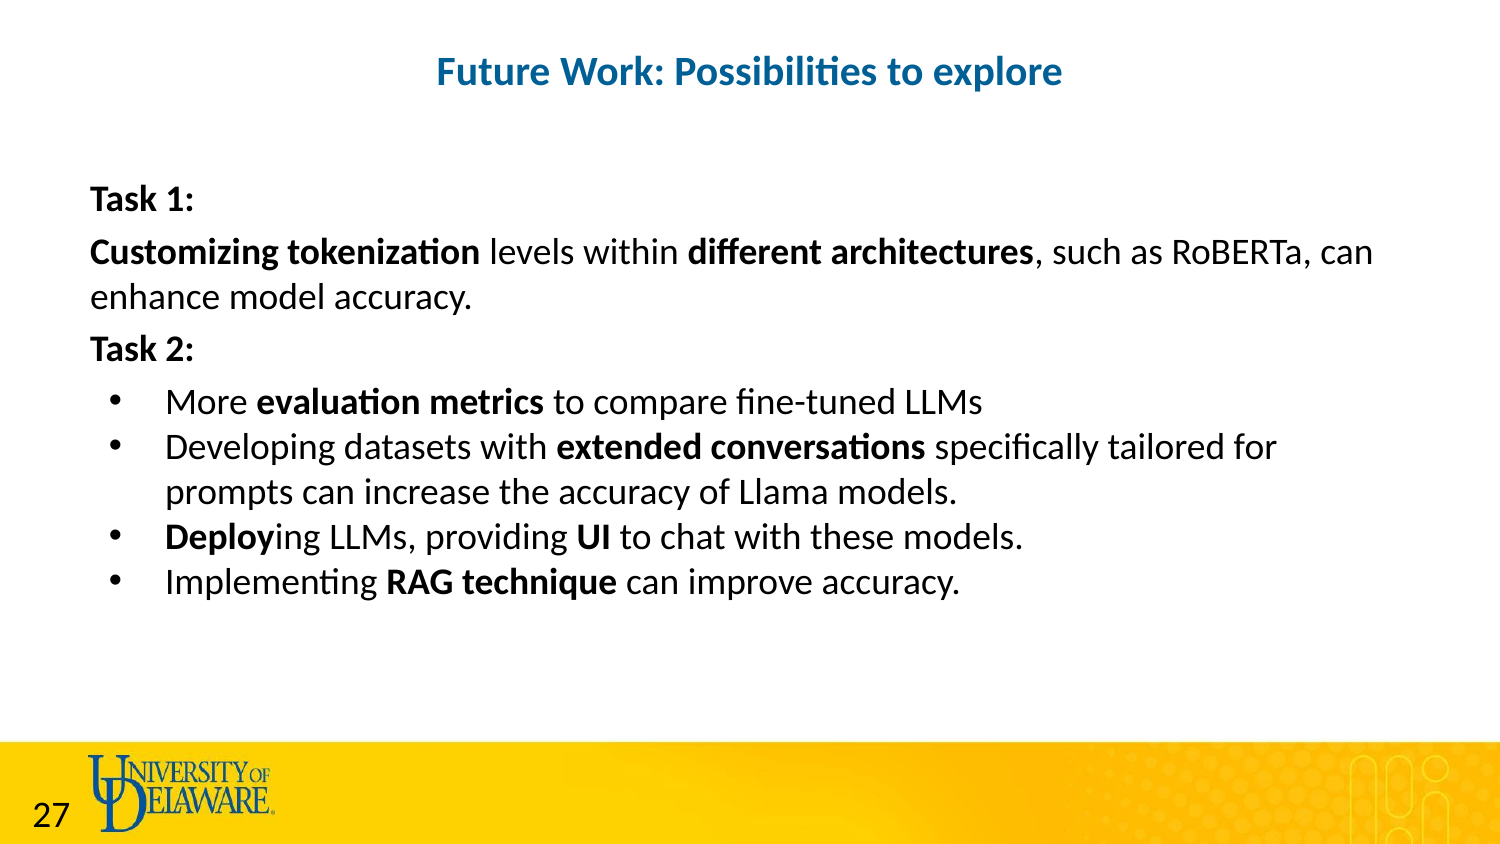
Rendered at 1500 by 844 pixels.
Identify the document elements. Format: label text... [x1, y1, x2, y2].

picture [0, 0, 1500, 844]
title Future Work: Possibilities to explore [75, 30, 1425, 108]
list Task 1: Customizing tokenization levels within different architectures, such as RoBERTa, can enhance model accuracy. Task 2: More evaluation metrics to compare fine-tuned LLMs Developing datasets with extended conversations specifically tailored for prompts can increase the accuracy of Llama models. Deploying LLMs, providing UI to chat with these models. Implementing RAG technique can improve accuracy. [75, 166, 1425, 701]
text_box 27 [2, 774, 101, 844]
